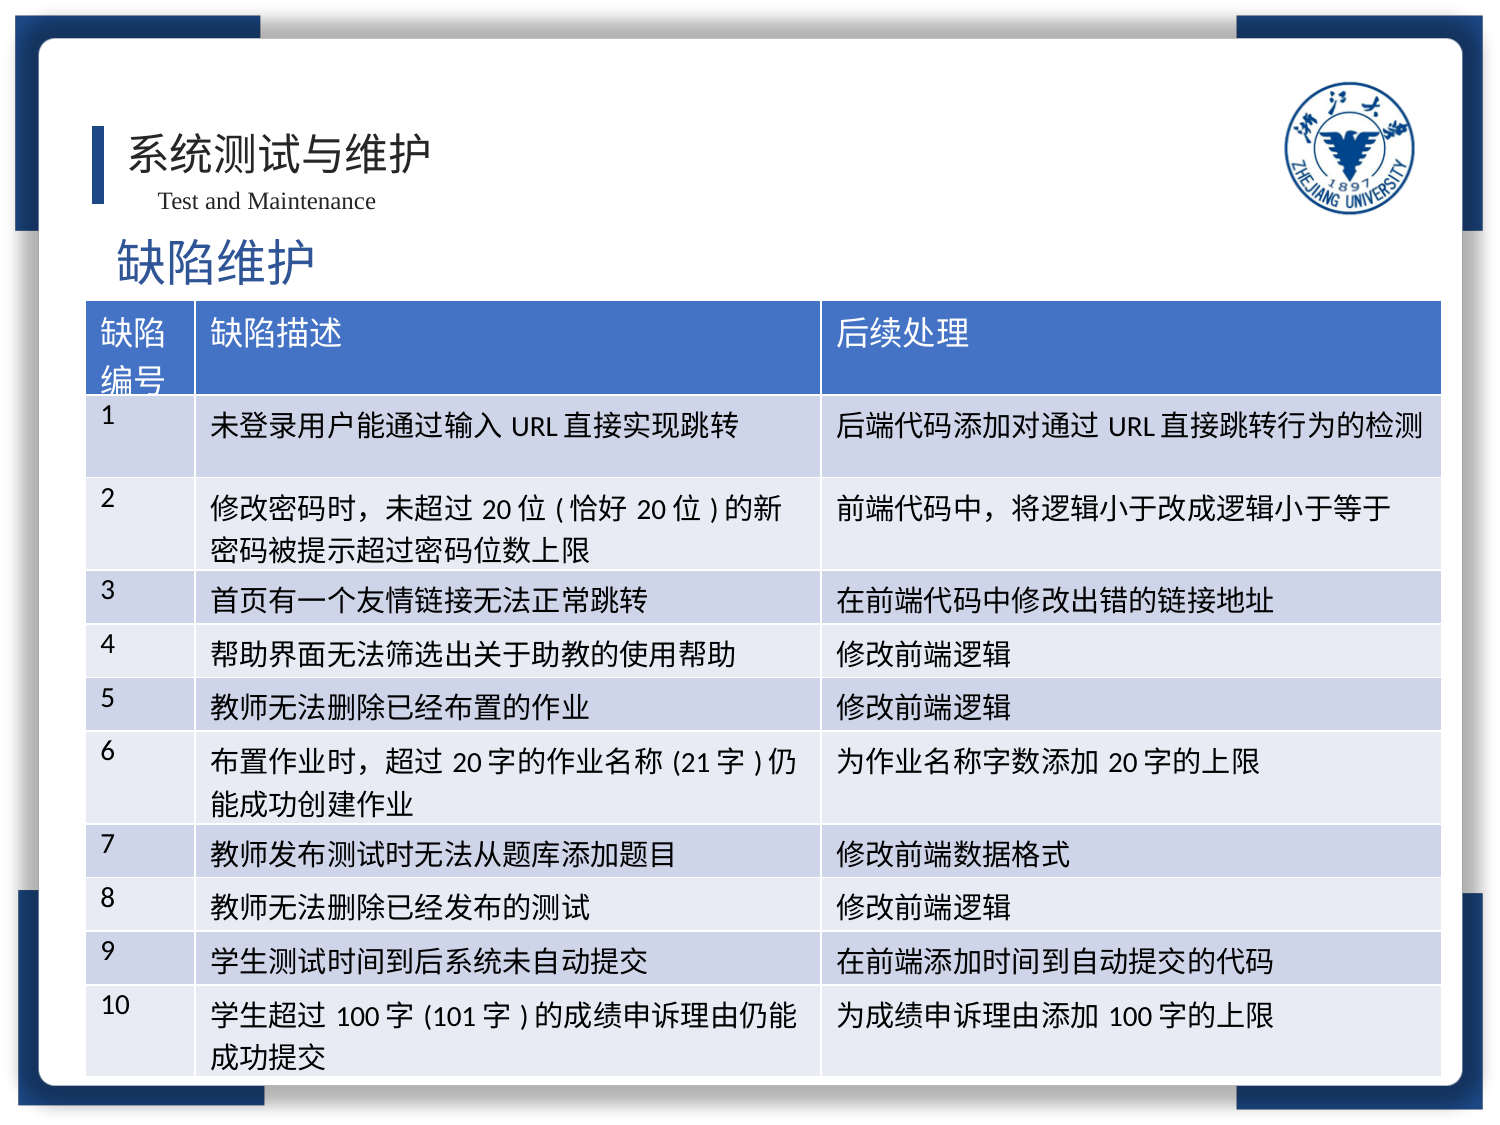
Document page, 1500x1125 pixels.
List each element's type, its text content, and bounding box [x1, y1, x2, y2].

table_cell 9 [86, 932, 194, 984]
table_cell 学生测试时间到后系统未自动提交 [196, 932, 820, 984]
text_box Test and Maintenance [64, 177, 470, 223]
table_cell 教师无法删除已经发布的测试 [196, 878, 820, 930]
table_header 缺陷编号 [86, 301, 194, 394]
table_cell 3 [86, 571, 194, 623]
text_box 缺陷维护 [0, 224, 858, 299]
table_header 后续处理 [822, 301, 1441, 394]
table_cell 在前端添加时间到自动提交的代码 [822, 932, 1441, 984]
table_cell 4 [86, 625, 194, 677]
table_cell 修改前端数据格式 [822, 825, 1441, 877]
table_cell 帮助界面无法筛选出关于助教的使用帮助 [196, 625, 820, 677]
table_cell 8 [86, 878, 194, 930]
table_cell 在前端代码中修改出错的链接地址 [822, 571, 1441, 623]
table_cell 2 [86, 478, 194, 569]
table_cell 未登录用户能通过输入URL直接实现跳转 [196, 396, 820, 477]
table_cell 6 [86, 732, 194, 823]
table_cell 布置作业时，超过20字的作业名称(21字)仍能成功创建作业 [196, 732, 820, 823]
table_cell 教师发布测试时无法从题库添加题目 [196, 825, 820, 877]
text_box 系统测试与维护 [111, 119, 504, 187]
table_cell 10 [86, 986, 194, 1076]
table_cell 修改前端逻辑 [822, 625, 1441, 677]
table_cell 1 [86, 396, 194, 477]
table_cell 修改前端逻辑 [822, 878, 1441, 930]
table_cell 首页有一个友情链接无法正常跳转 [196, 571, 820, 623]
table_cell 后端代码添加对通过URL直接跳转行为的检测 [822, 396, 1441, 477]
table_cell 为成绩申诉理由添加100字的上限 [822, 986, 1441, 1076]
table_cell 修改前端逻辑 [822, 678, 1441, 730]
table_cell 前端代码中，将逻辑小于改成逻辑小于等于 [822, 478, 1441, 569]
table_cell 5 [86, 678, 194, 730]
table_header 缺陷描述 [196, 301, 820, 394]
table_cell 学生超过100字(101字)的成绩申诉理由仍能成功提交 [196, 986, 820, 1076]
table_cell 为作业名称字数添加20字的上限 [822, 732, 1441, 823]
table_cell 教师无法删除已经布置的作业 [196, 678, 820, 730]
table_cell 7 [86, 825, 194, 877]
picture [0, 0, 1500, 1125]
table_cell 修改密码时，未超过20位(恰好20位)的新密码被提示超过密码位数上限 [196, 478, 820, 569]
